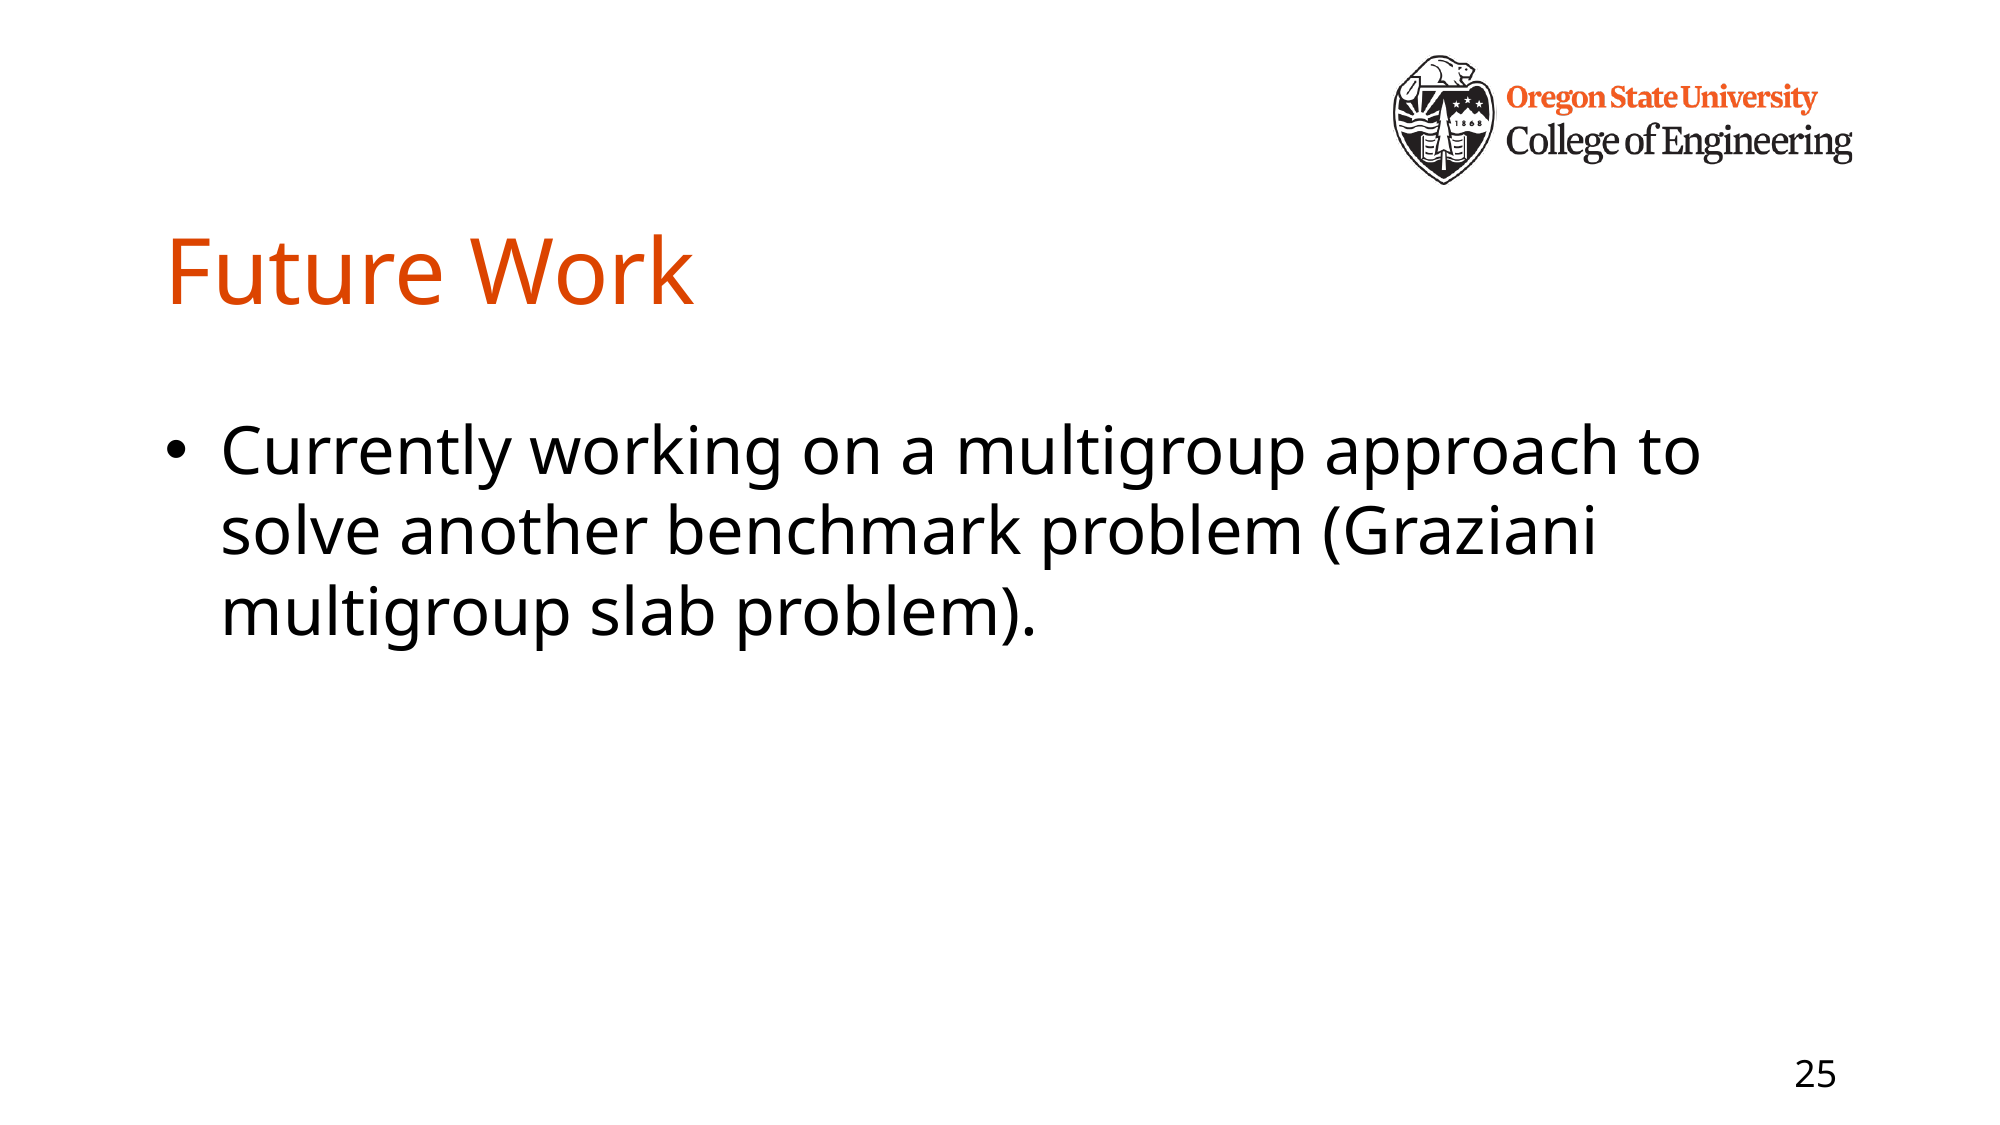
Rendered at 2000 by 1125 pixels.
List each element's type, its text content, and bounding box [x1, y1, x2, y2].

slide_number 25 [1432, 1042, 1853, 1103]
list Currently working on a multigroup approach to solve another benchmark problem (Graziani multigroup slab problem). [149, 400, 1850, 1005]
title Future Work [149, 205, 1850, 400]
